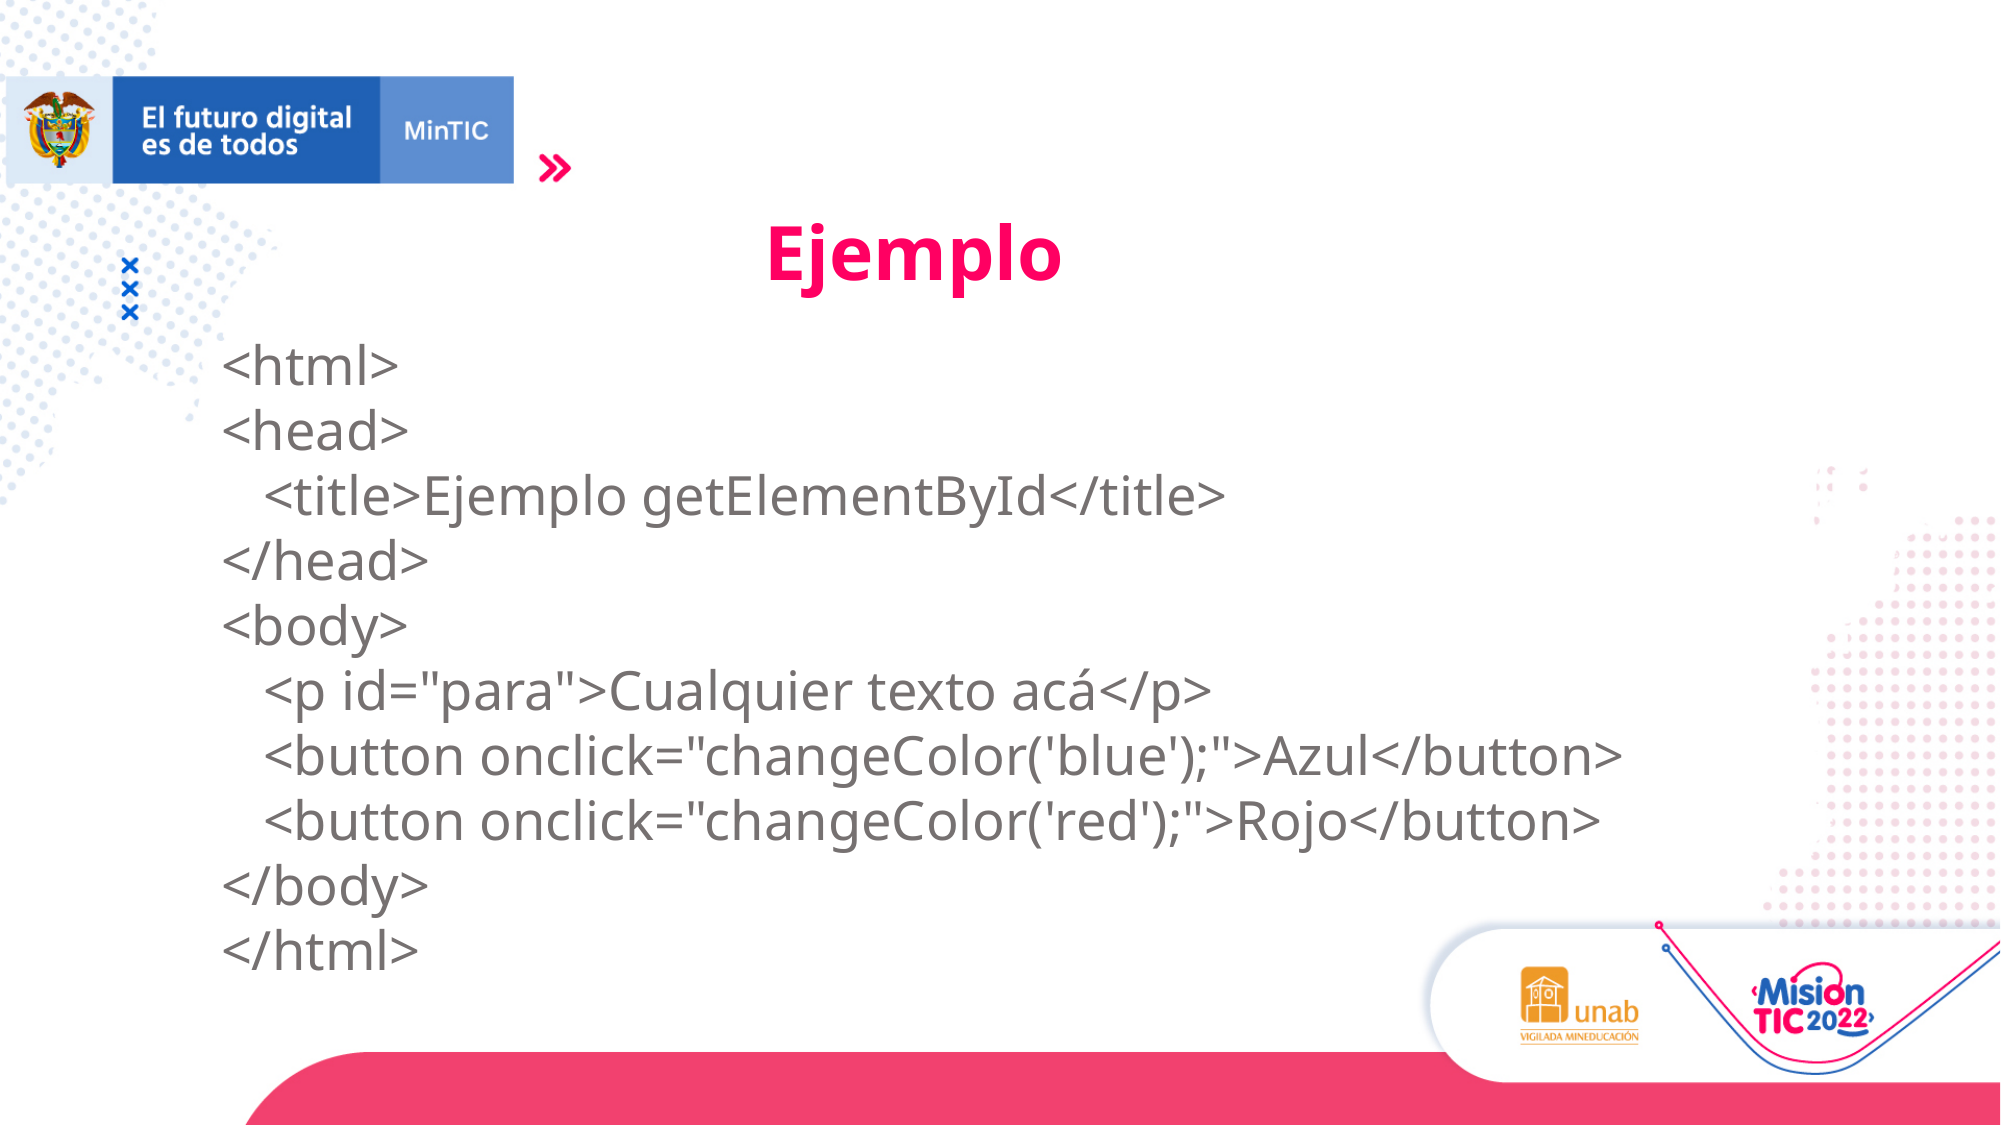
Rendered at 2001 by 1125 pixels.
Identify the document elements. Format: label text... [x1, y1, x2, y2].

text_box Ejemplo [206, 198, 1624, 304]
text_box <html> <head> <title>Ejemplo getElementById</title> </head> <body> <p id="para">Cualquier texto acá</p> <button onclick="changeColor('blue');">Azul</button> <button onclick="changeColor('red');">Rojo</button> </body> </html> [206, 324, 1699, 989]
picture [0, 0, 2001, 1125]
